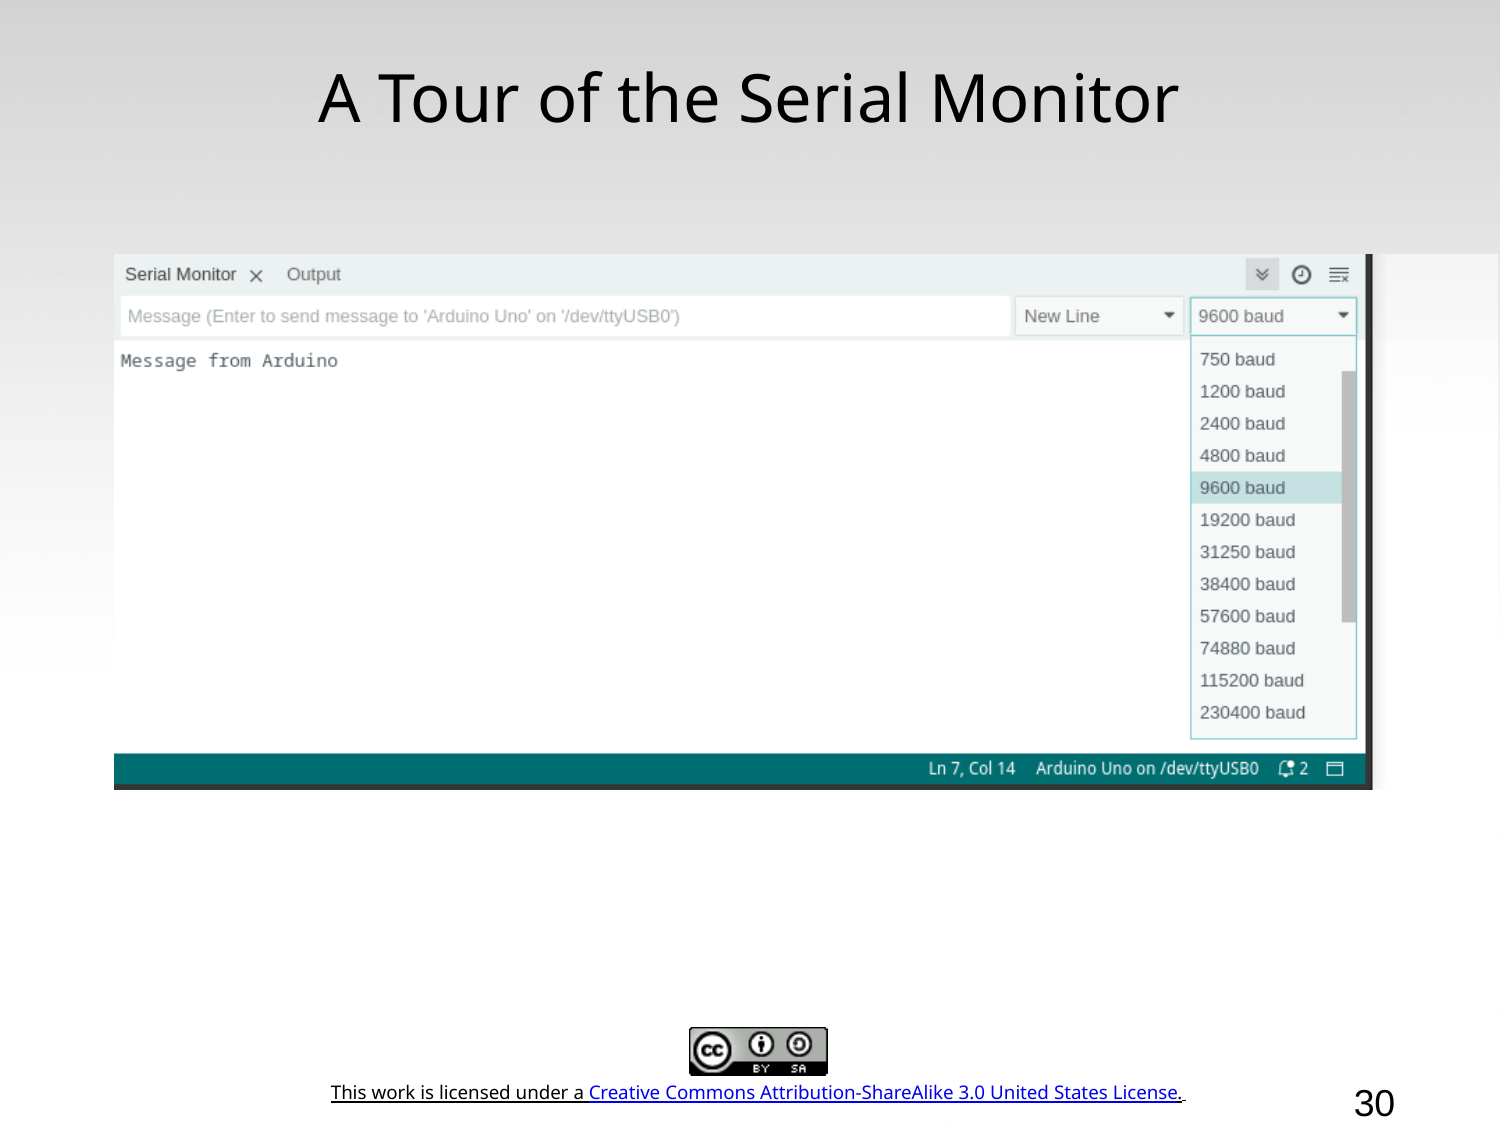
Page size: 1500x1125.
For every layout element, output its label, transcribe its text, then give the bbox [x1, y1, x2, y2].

title A Tour of the Serial Monitor [112, 2, 1388, 190]
picture [0, 0, 1500, 1125]
